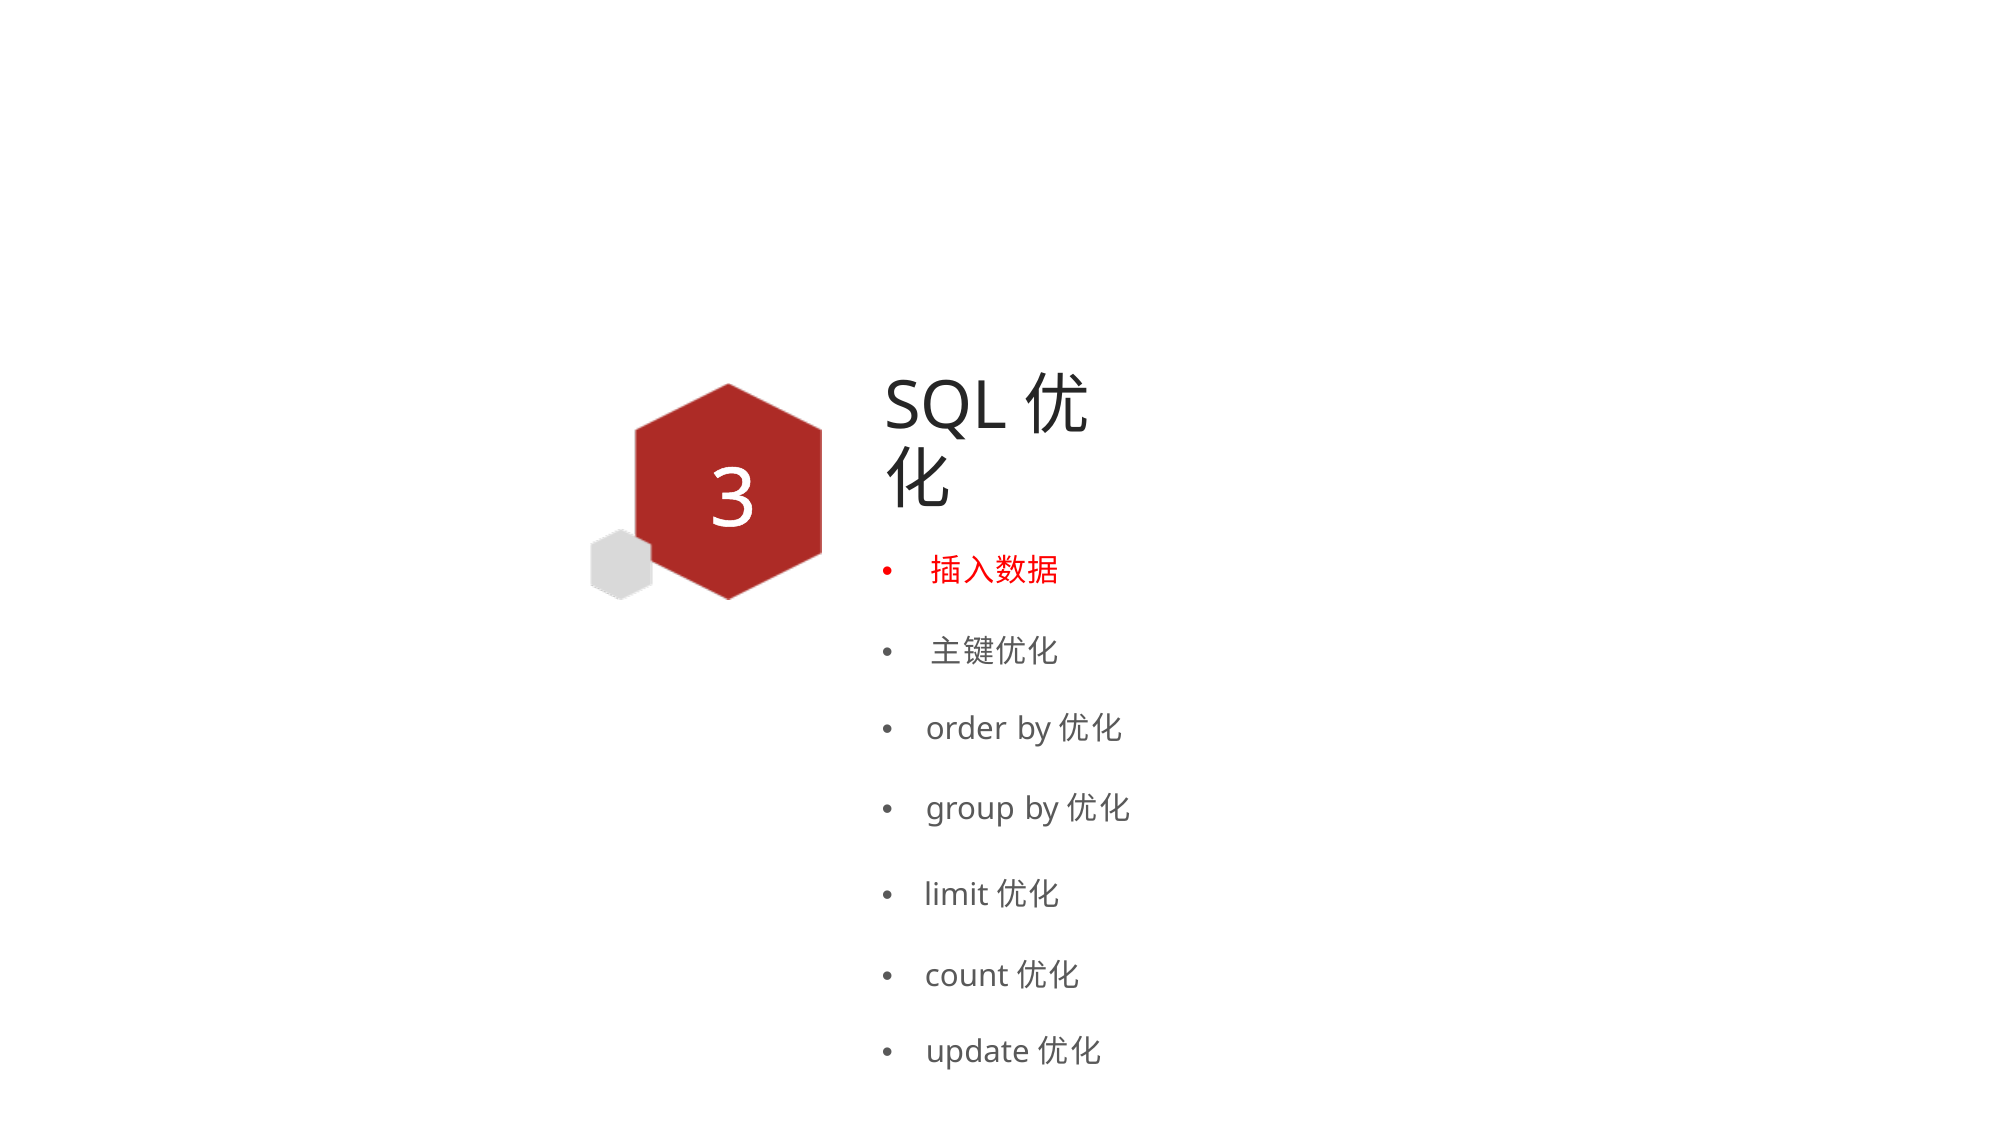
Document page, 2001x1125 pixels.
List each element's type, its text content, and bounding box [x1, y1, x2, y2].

text_box SQL优化 • 插入数据 • 主键优化 • order by优化 • group by优化 • limit优化 • count优化 • update优化 [879, 367, 1144, 998]
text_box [589, 383, 822, 600]
